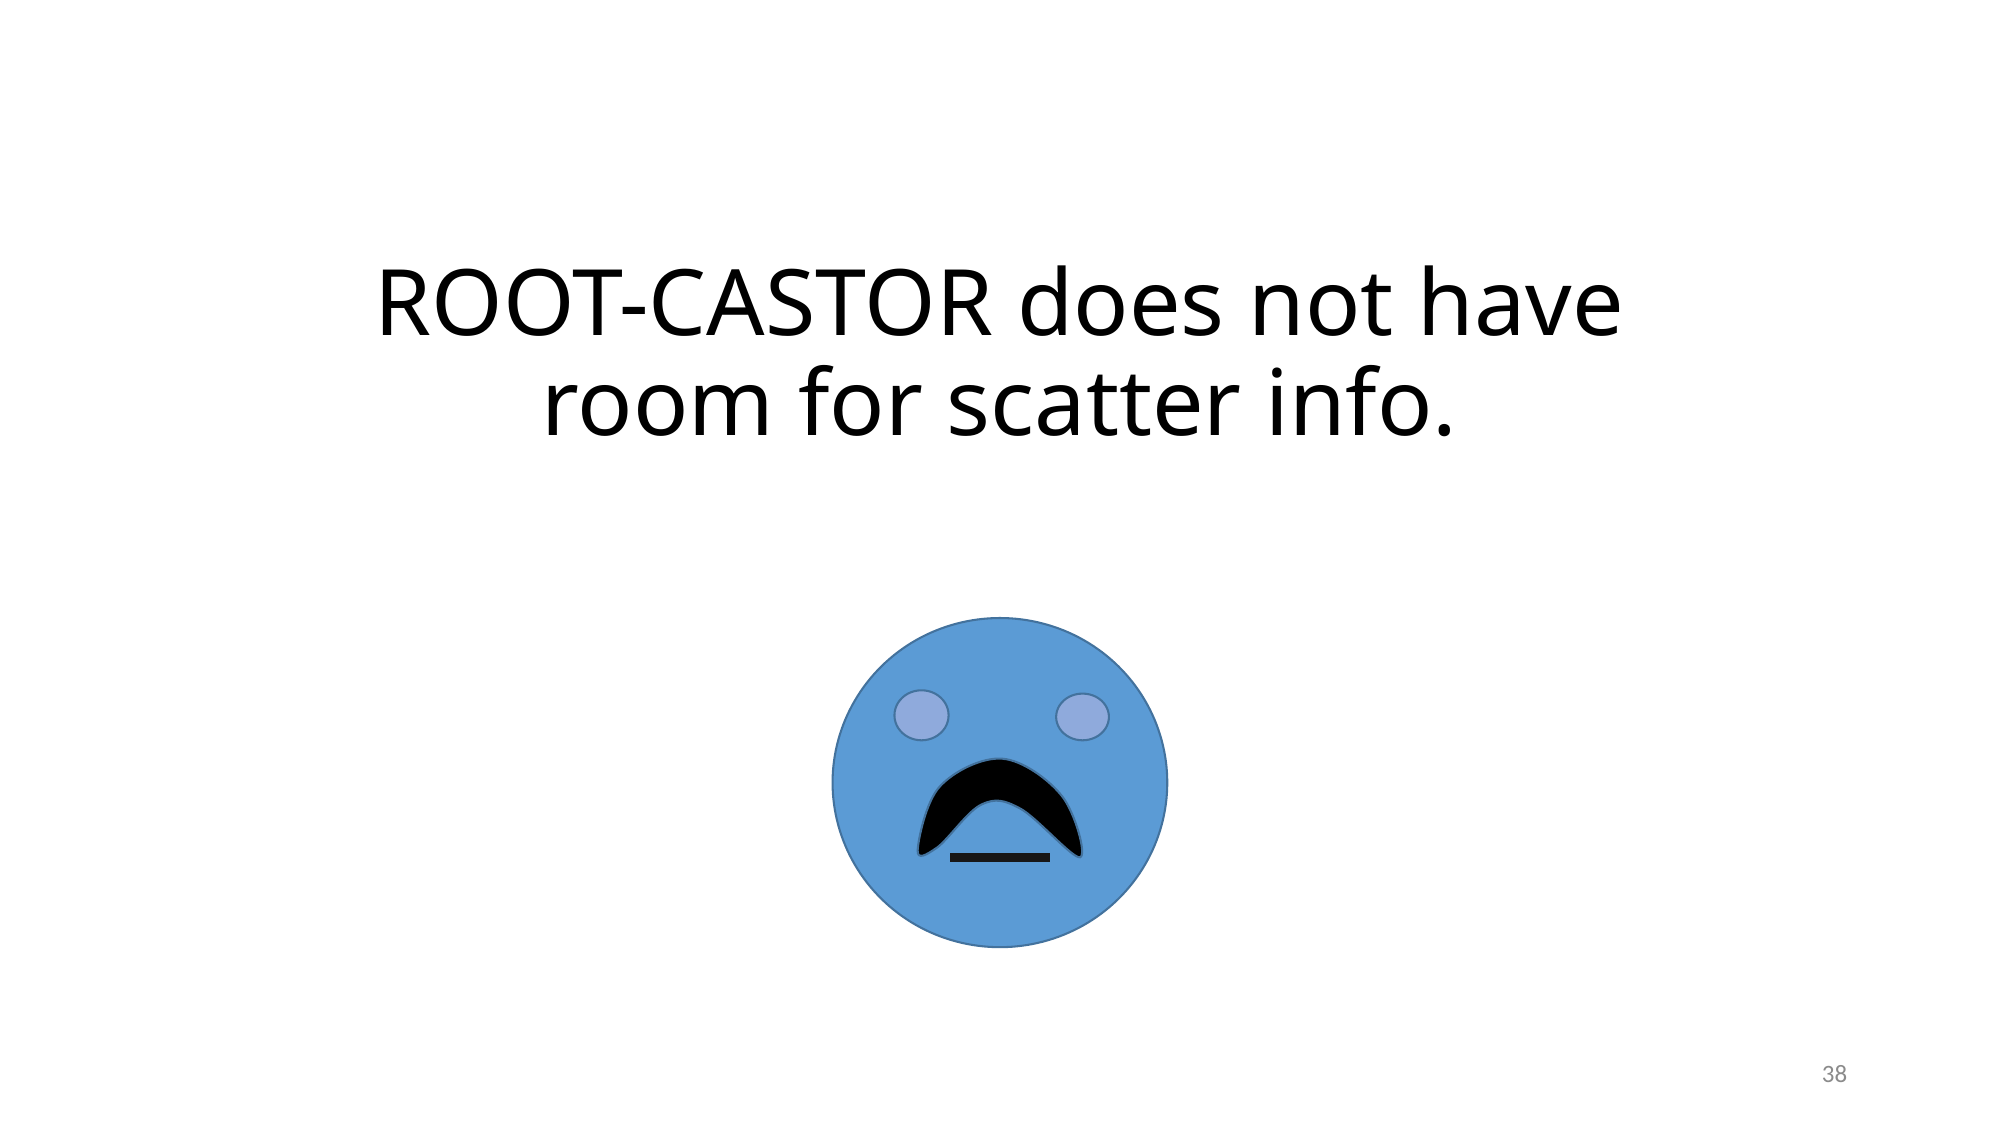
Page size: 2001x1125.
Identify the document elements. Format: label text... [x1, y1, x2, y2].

text_box [893, 689, 950, 742]
text_box [831, 616, 1169, 949]
text_box ROOT-CASTOR does not have room for scatter info. [249, 249, 1750, 876]
slide_number 38 [1412, 1042, 1863, 1103]
text_box [916, 757, 1084, 859]
text_box [1055, 692, 1110, 742]
